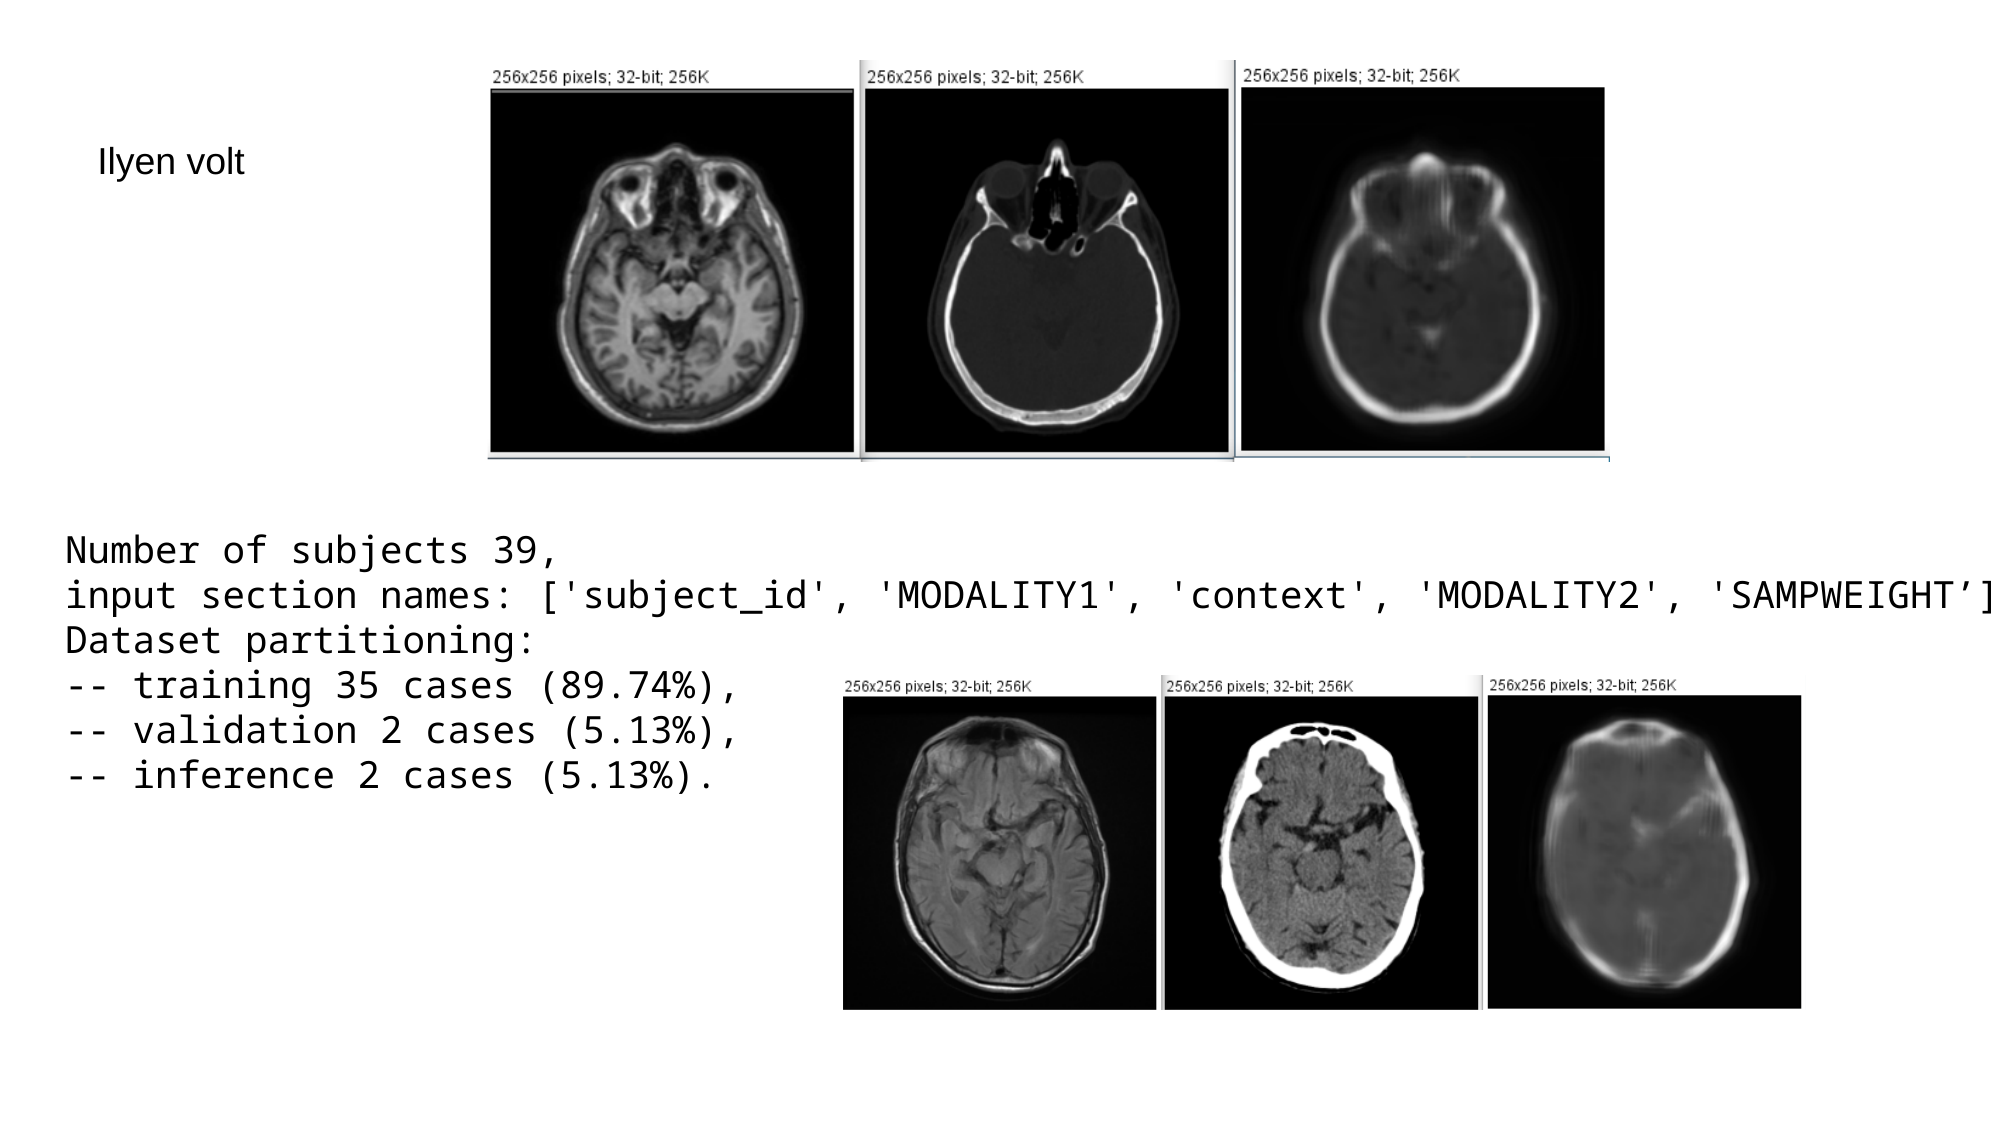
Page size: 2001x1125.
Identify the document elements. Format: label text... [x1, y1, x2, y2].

text_box Ilyen volt [82, 129, 473, 187]
text_box Number of subjects 39, input section names: ['subject_id', 'MODALITY1', 'context', 'MODALITY2', 'SAMPWEIGHT’] Dataset partitioning: -- training 35 cases (89.74%), -- validation 2 cases (5.13%), -- inference 2 cases (5.13%). [50, 519, 2000, 804]
picture [842, 674, 1806, 1010]
picture [487, 59, 1611, 462]
